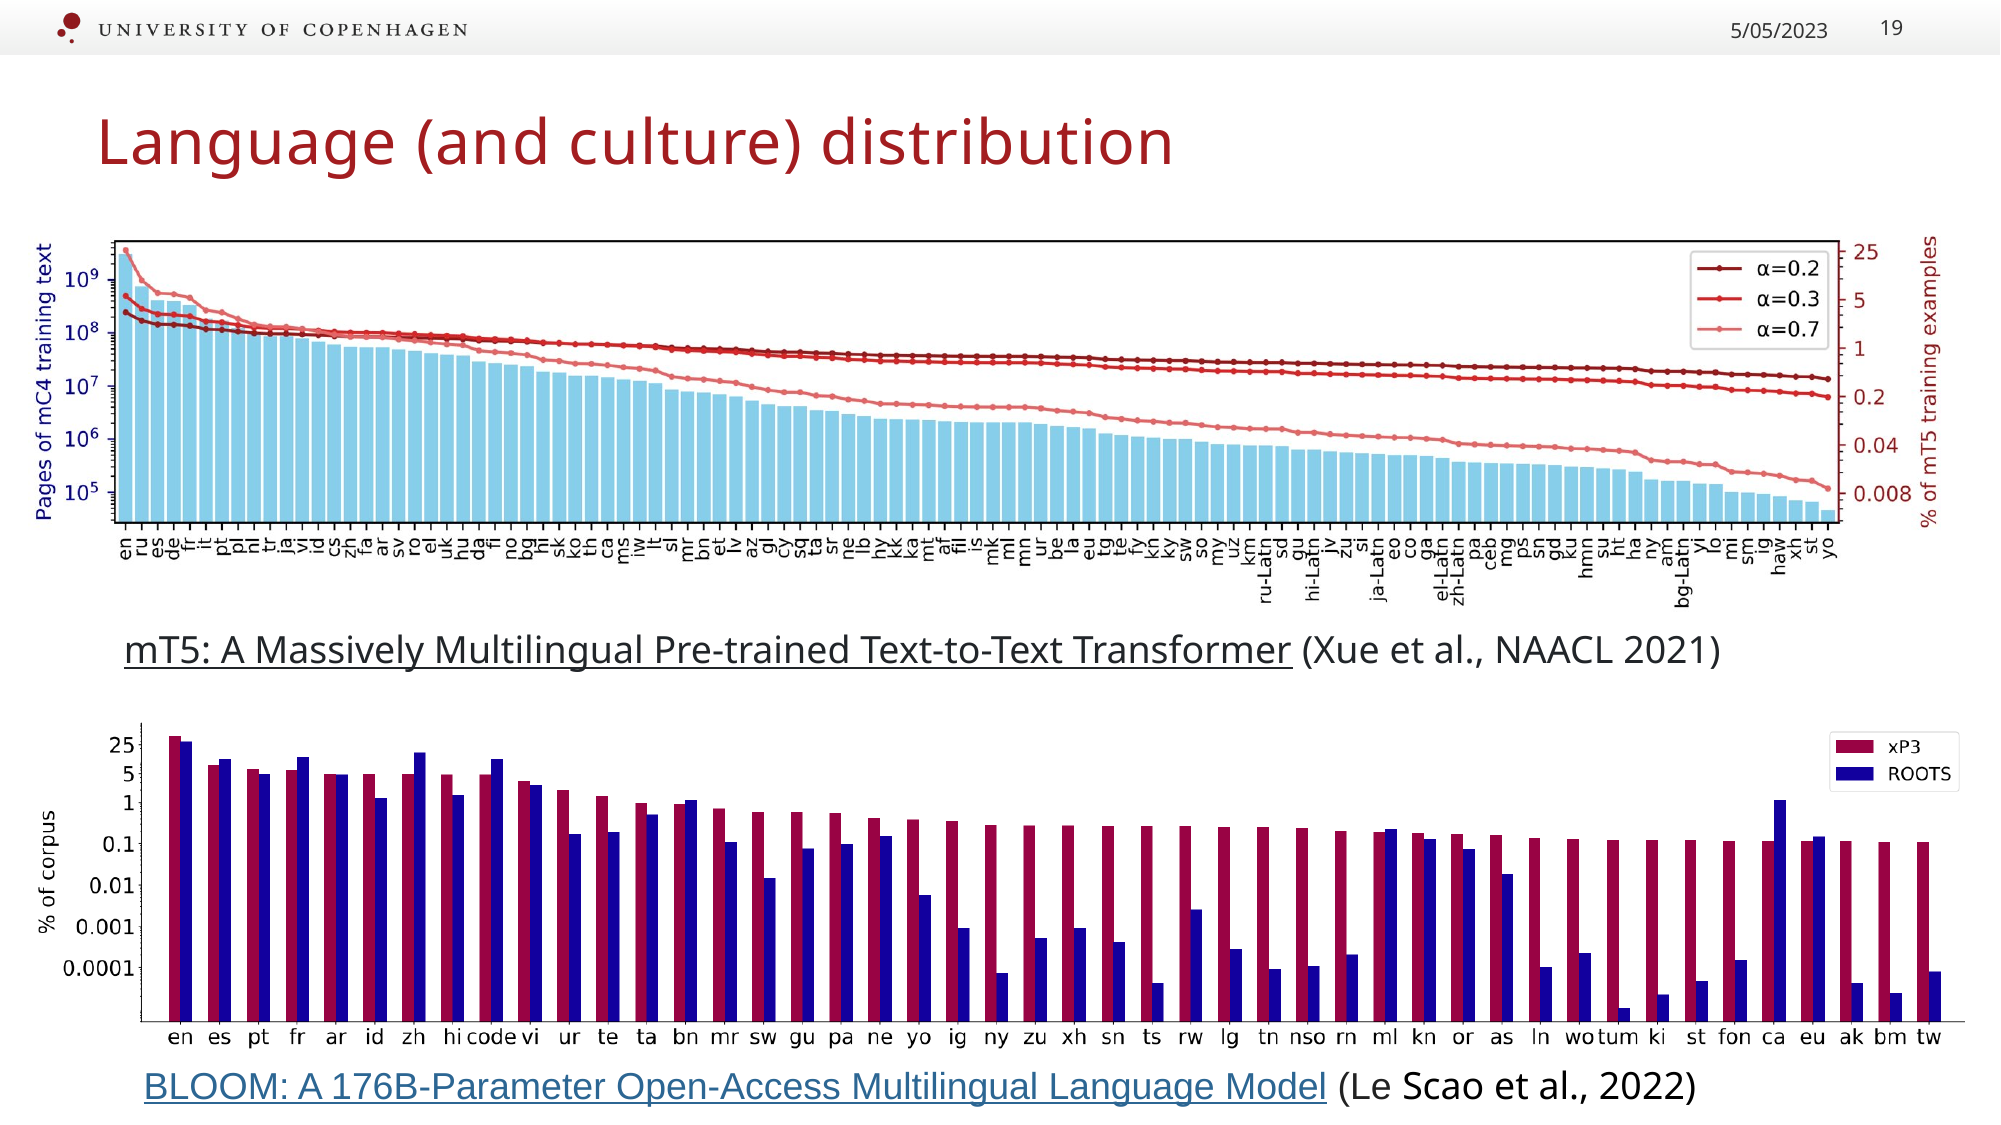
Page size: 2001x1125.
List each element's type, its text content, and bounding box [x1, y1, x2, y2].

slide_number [1694, 14, 1829, 43]
text_box BLOOM: A 176B-Parameter Open-Access Multilingual Language Model (Le Scao et al., 2022) [128, 1073, 1805, 1115]
picture [17, 685, 1965, 1073]
picture [28, 212, 1941, 627]
slide_number 19 [1840, 14, 1904, 43]
text_box mT5: A Massively Multilingual Pre-trained Text-to-Text Transformer (Xue et al., NAACL 2021) [108, 618, 1971, 685]
picture [92, 15, 475, 42]
title Language (and culture) distribution [96, 101, 1904, 212]
